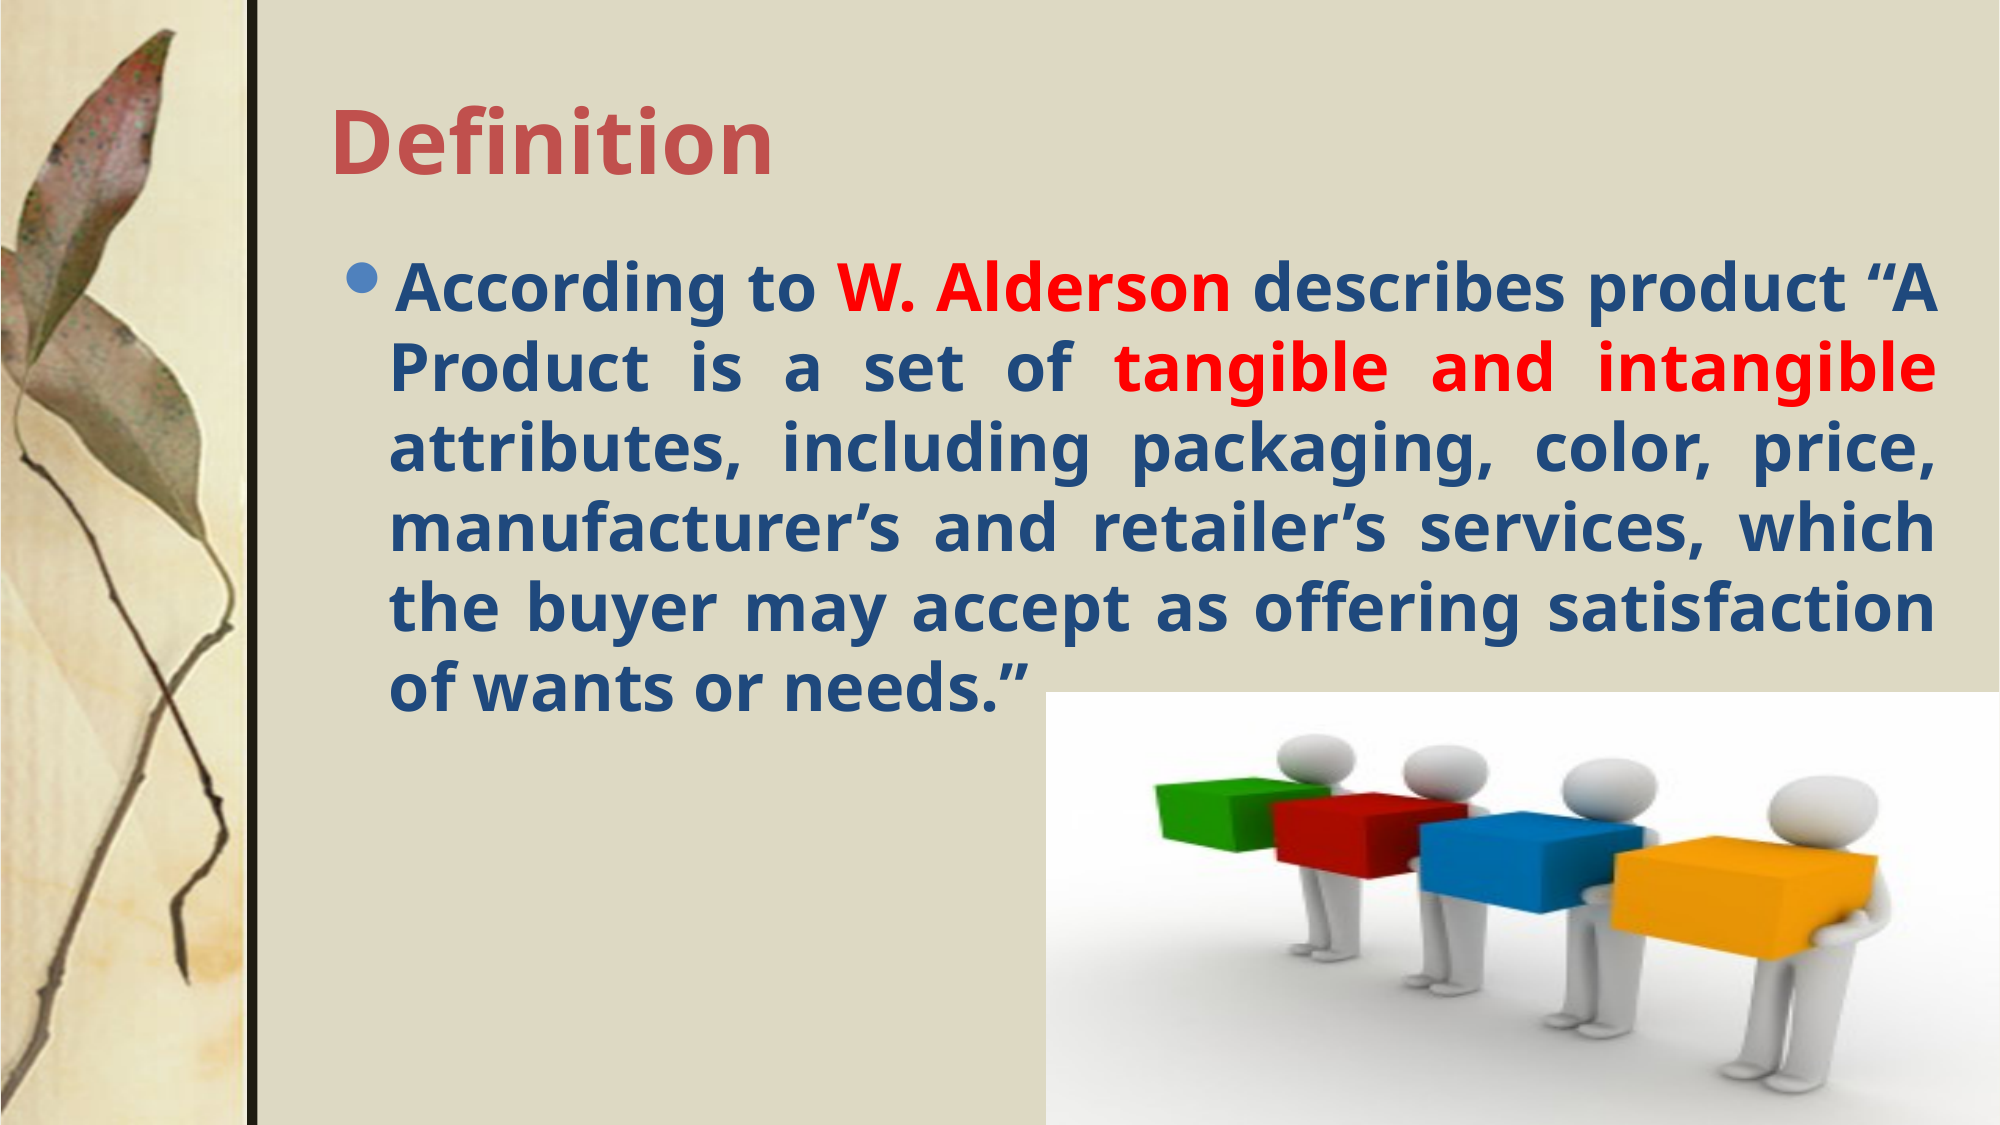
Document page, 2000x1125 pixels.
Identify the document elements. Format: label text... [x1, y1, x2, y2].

picture [1046, 692, 2000, 1125]
picture [1, 0, 247, 1125]
title Definition [313, 45, 1954, 233]
list According to W. Alderson describes product “A Product is a set of tangible and intangible attributes, including packaging, color, price, manufacturer’s and retailer’s services, which the buyer may accept as offering satisfaction of wants or needs.” [313, 237, 1954, 1025]
